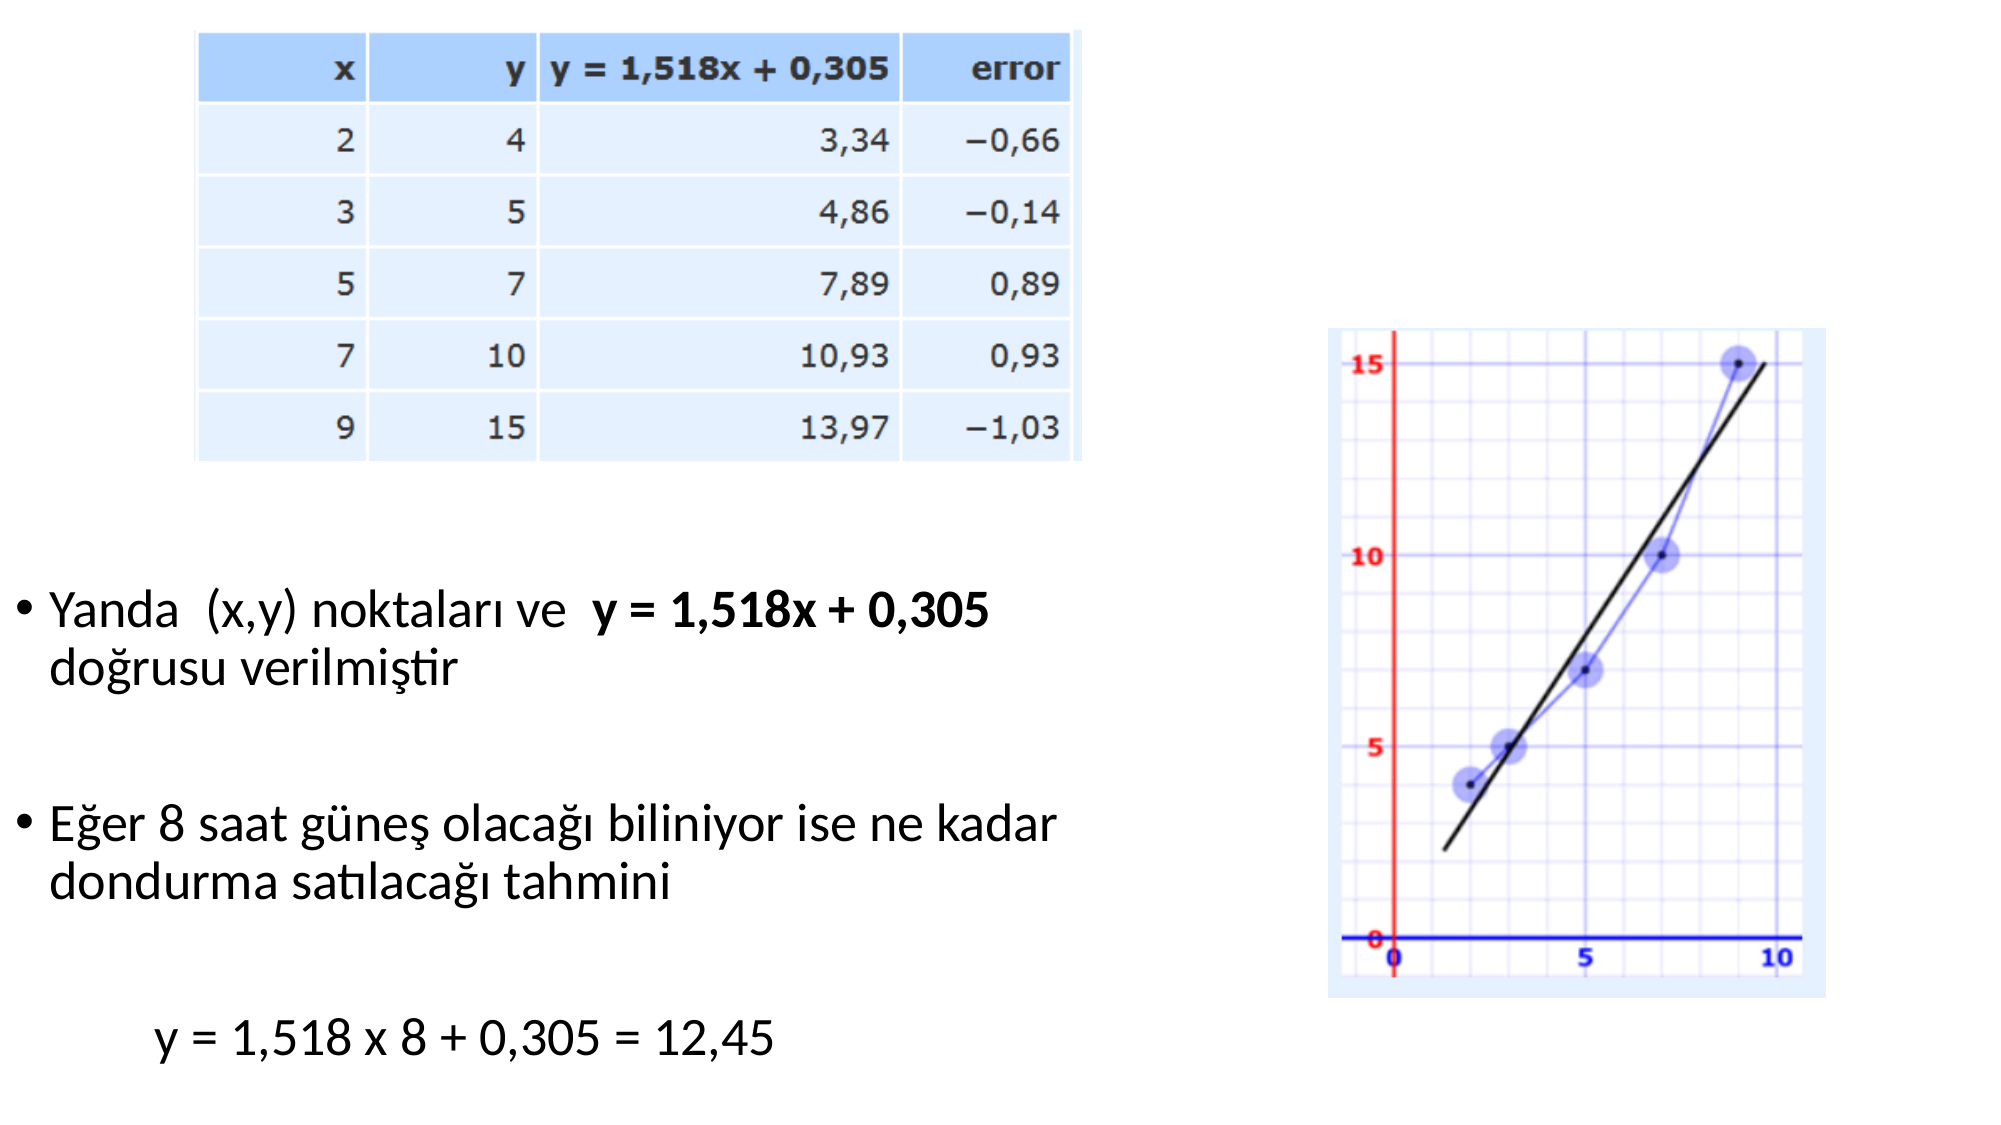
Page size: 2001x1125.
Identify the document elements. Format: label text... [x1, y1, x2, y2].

picture [194, 30, 1082, 461]
picture [1328, 328, 1826, 998]
list Yanda (x,y) noktaları ve y = 1,518x + 0,305 doğrusu verilmiştir Eğer 8 saat güneş olacağı biliniyor ise ne kadar dondurma satılacağı tahmini y = 1,518 x 8 + 0,305 = 12,45 [0, 573, 1191, 1076]
